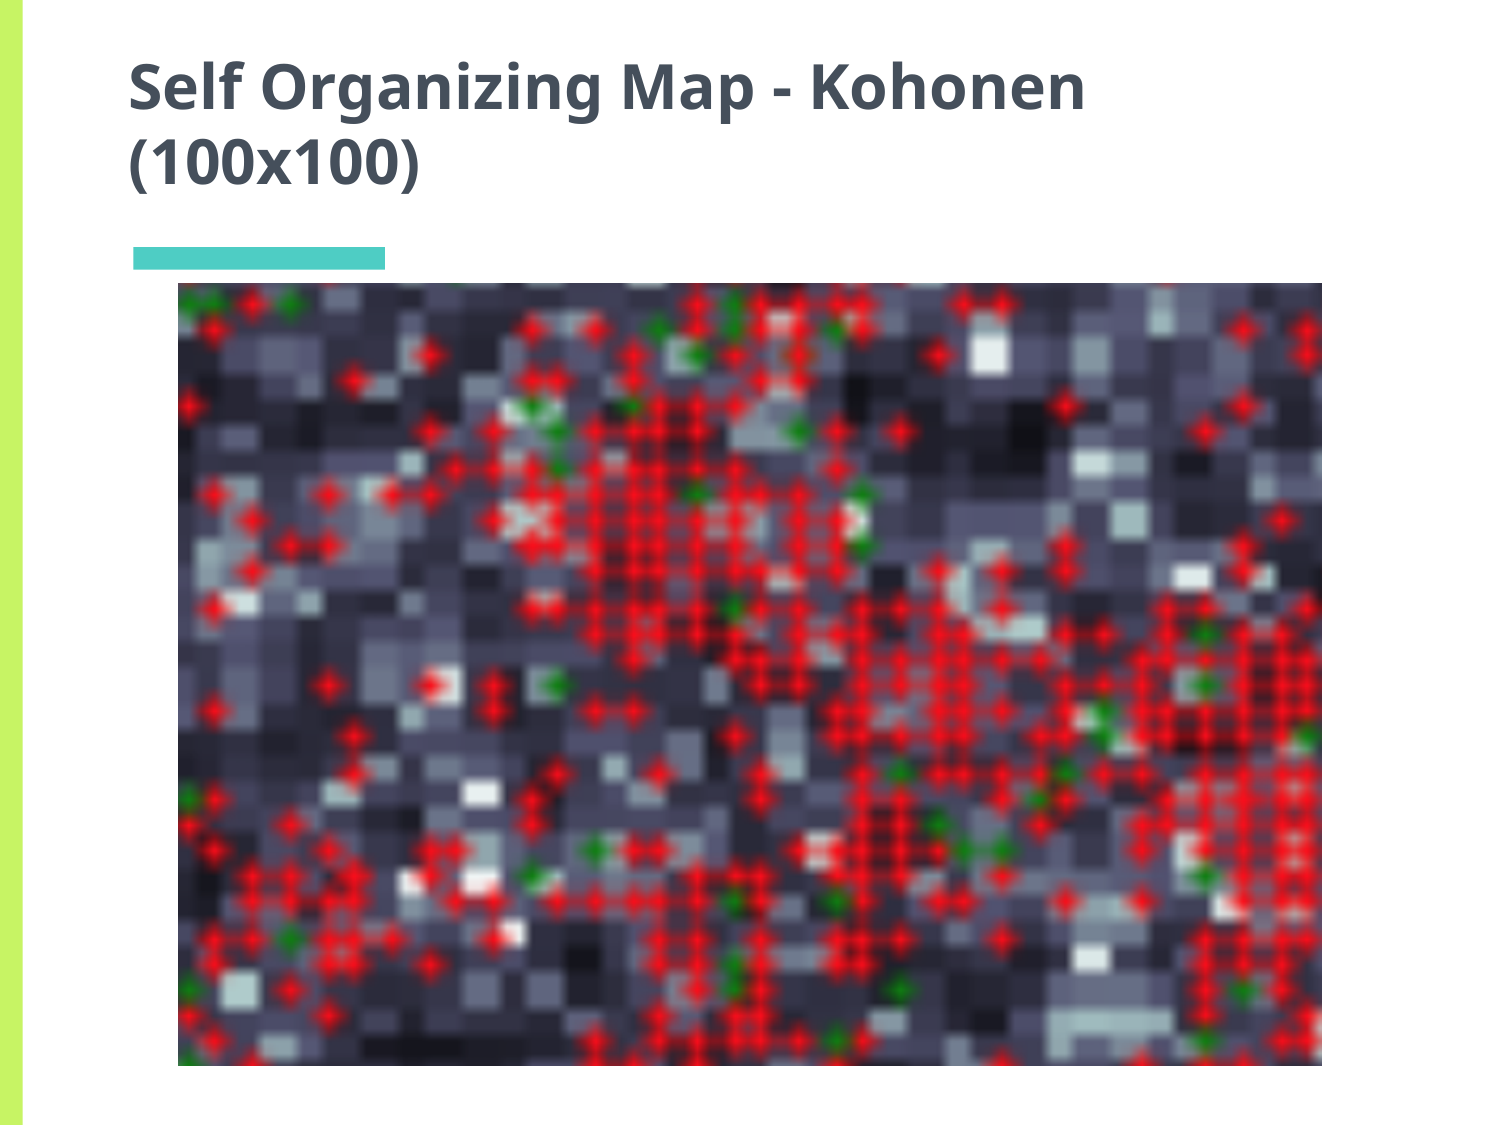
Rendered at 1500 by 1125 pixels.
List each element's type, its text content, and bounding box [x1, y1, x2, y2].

title Self Organizing Map - Kohonen (100x100) [113, 0, 1387, 212]
picture [178, 282, 1322, 1066]
